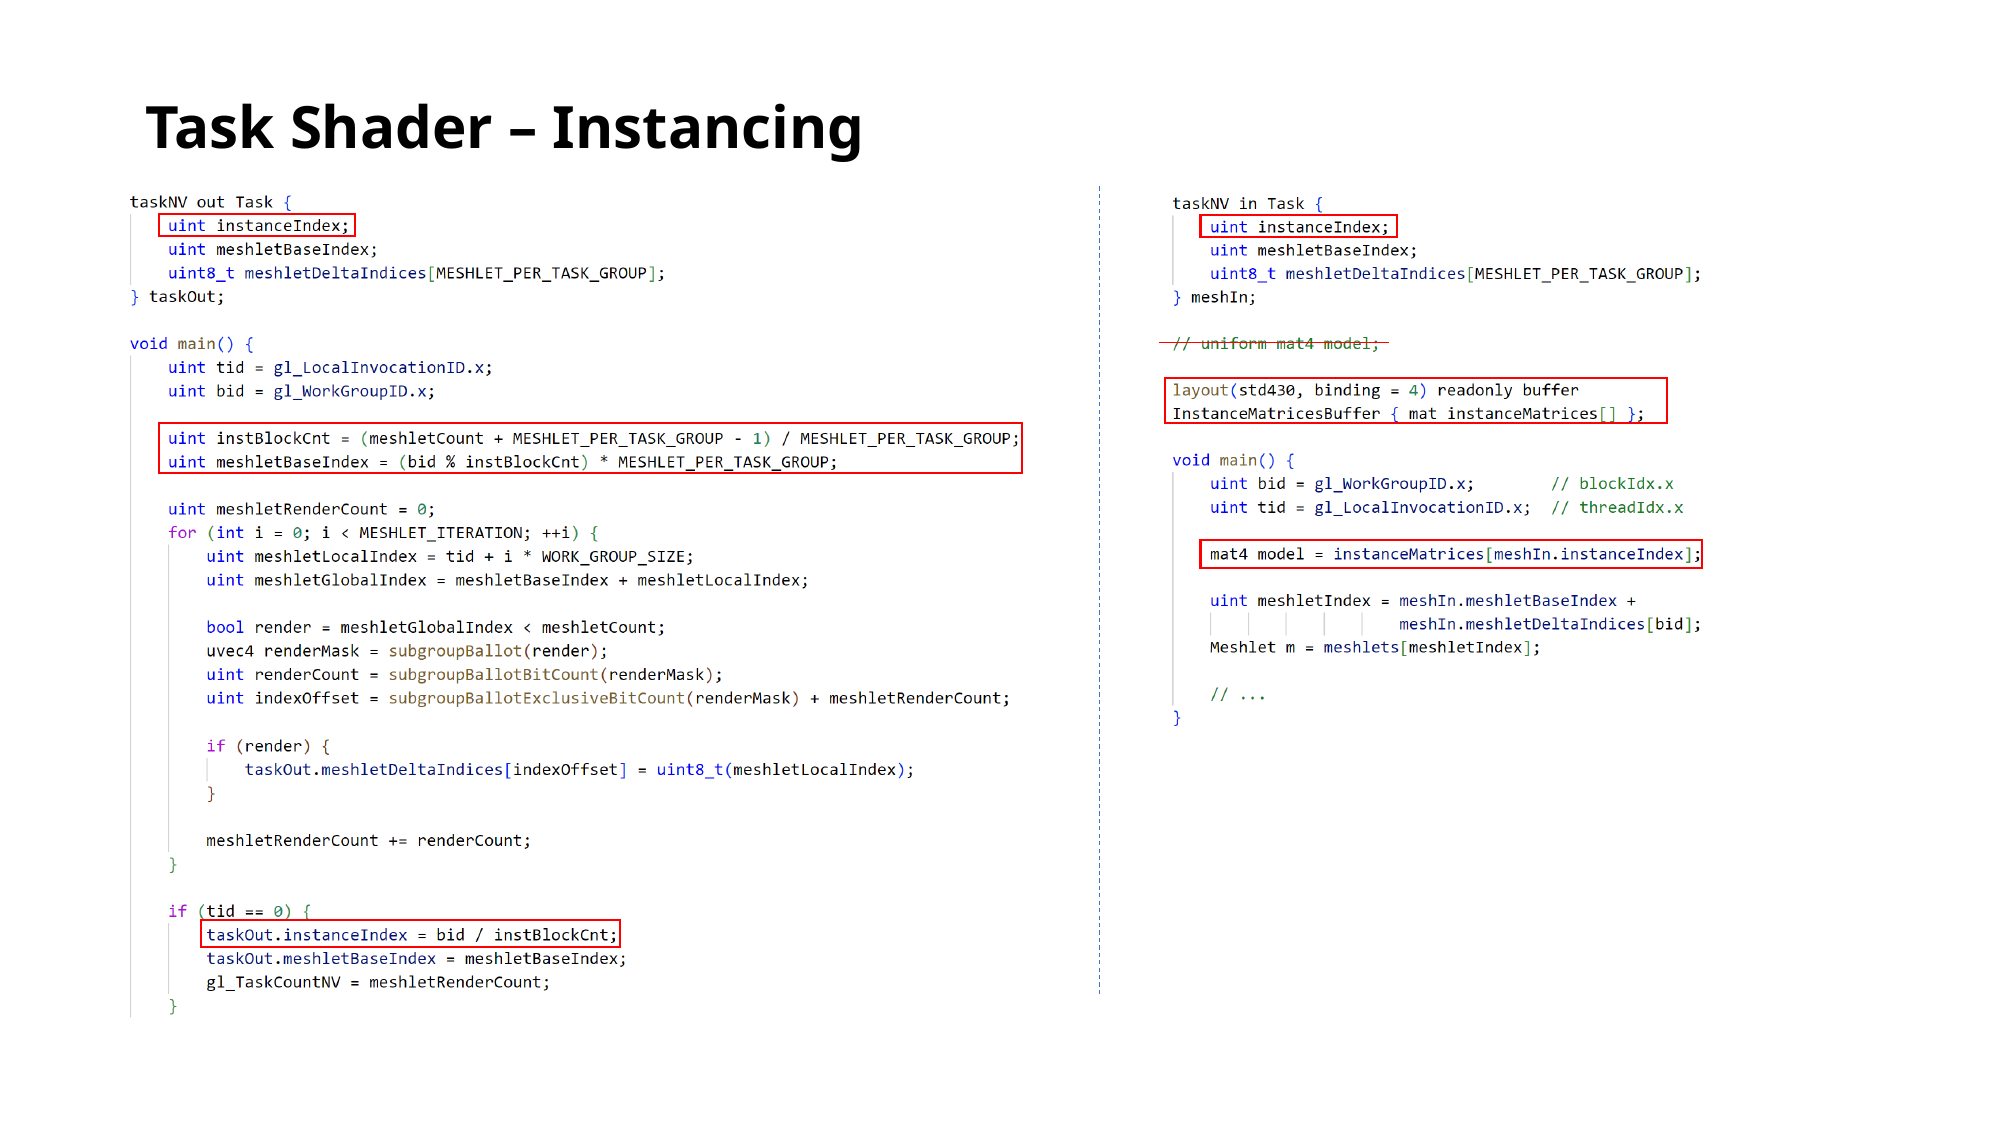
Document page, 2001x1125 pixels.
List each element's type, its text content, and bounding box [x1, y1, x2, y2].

text_box [1164, 377, 1172, 424]
picture [1172, 194, 1702, 732]
text_box Task Shader – Instancing [130, 83, 1054, 169]
picture [130, 194, 1022, 1019]
